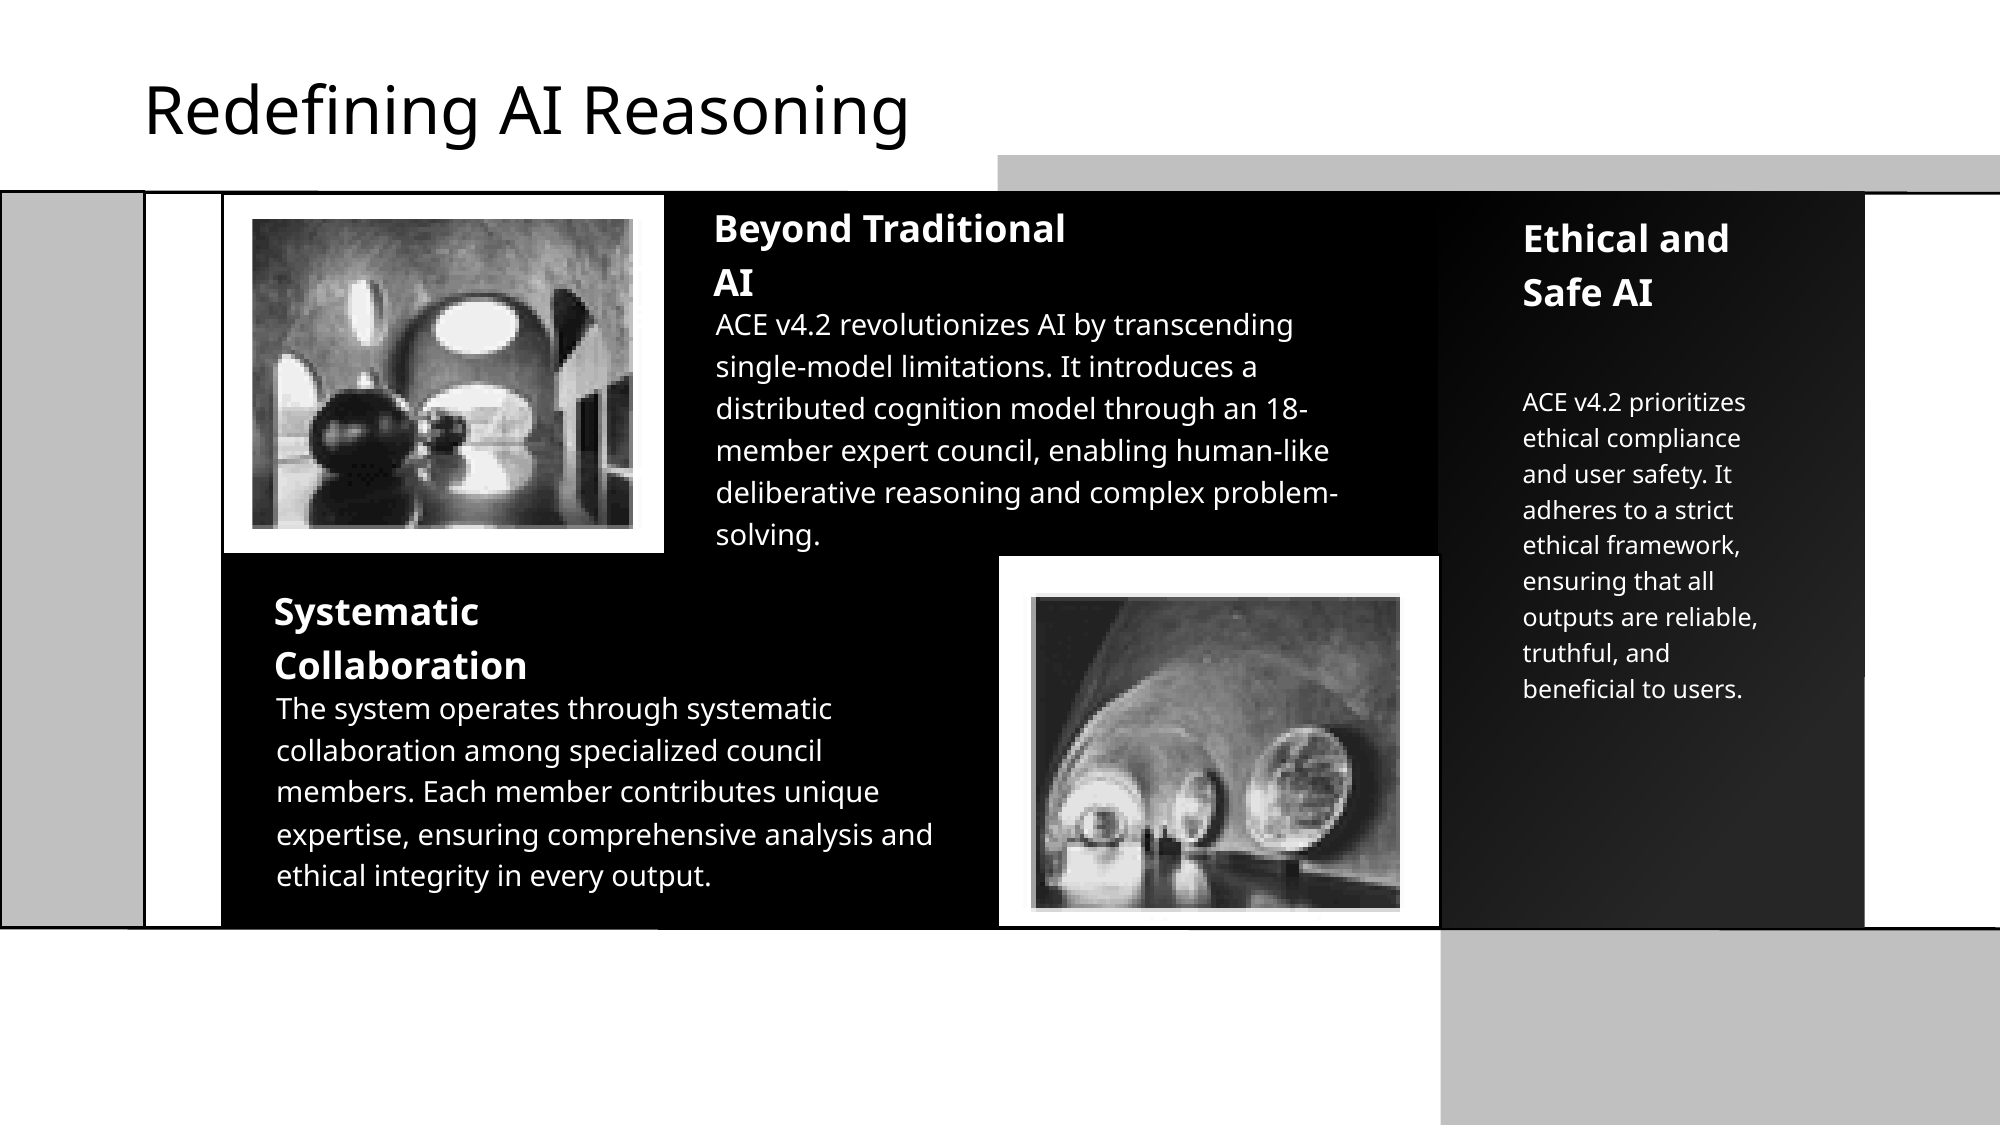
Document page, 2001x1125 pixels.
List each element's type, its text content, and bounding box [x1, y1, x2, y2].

text_box Beyond Traditional AI [698, 219, 1086, 281]
text_box [145, 193, 222, 927]
text_box ACE v4.2 prioritizes ethical compliance and user safety. It adheres to a strict ethical framework, ensuring that all outputs are reliable, truthful, and beneficial to users. [1507, 372, 1796, 712]
text_box [997, 554, 1441, 928]
text_box The system operates through systematic collaboration among specialized council members. Each member contributes unique expertise, ensuring comprehensive analysis and ethical integrity in every output. [261, 675, 958, 901]
text_box Ethical and Safe AI [1507, 234, 1796, 287]
picture [252, 219, 659, 554]
picture [1015, 587, 1422, 922]
text_box ACE v4.2 revolutionizes AI by transcending single-model limitations. It introduces a distributed cognition model through an 18-member expert council, enabling human-like deliberative reasoning and complex problem-solving. [700, 292, 1398, 559]
text_box Redefining AI Reasoning [128, 44, 1479, 192]
text_box [1438, 191, 1865, 928]
text_box [1440, 929, 2000, 1125]
text_box [657, 191, 1438, 554]
text_box [222, 553, 997, 928]
text_box [0, 191, 145, 928]
text_box Systematic Collaboration [258, 602, 646, 664]
text_box [997, 155, 2000, 191]
text_box [222, 193, 666, 555]
